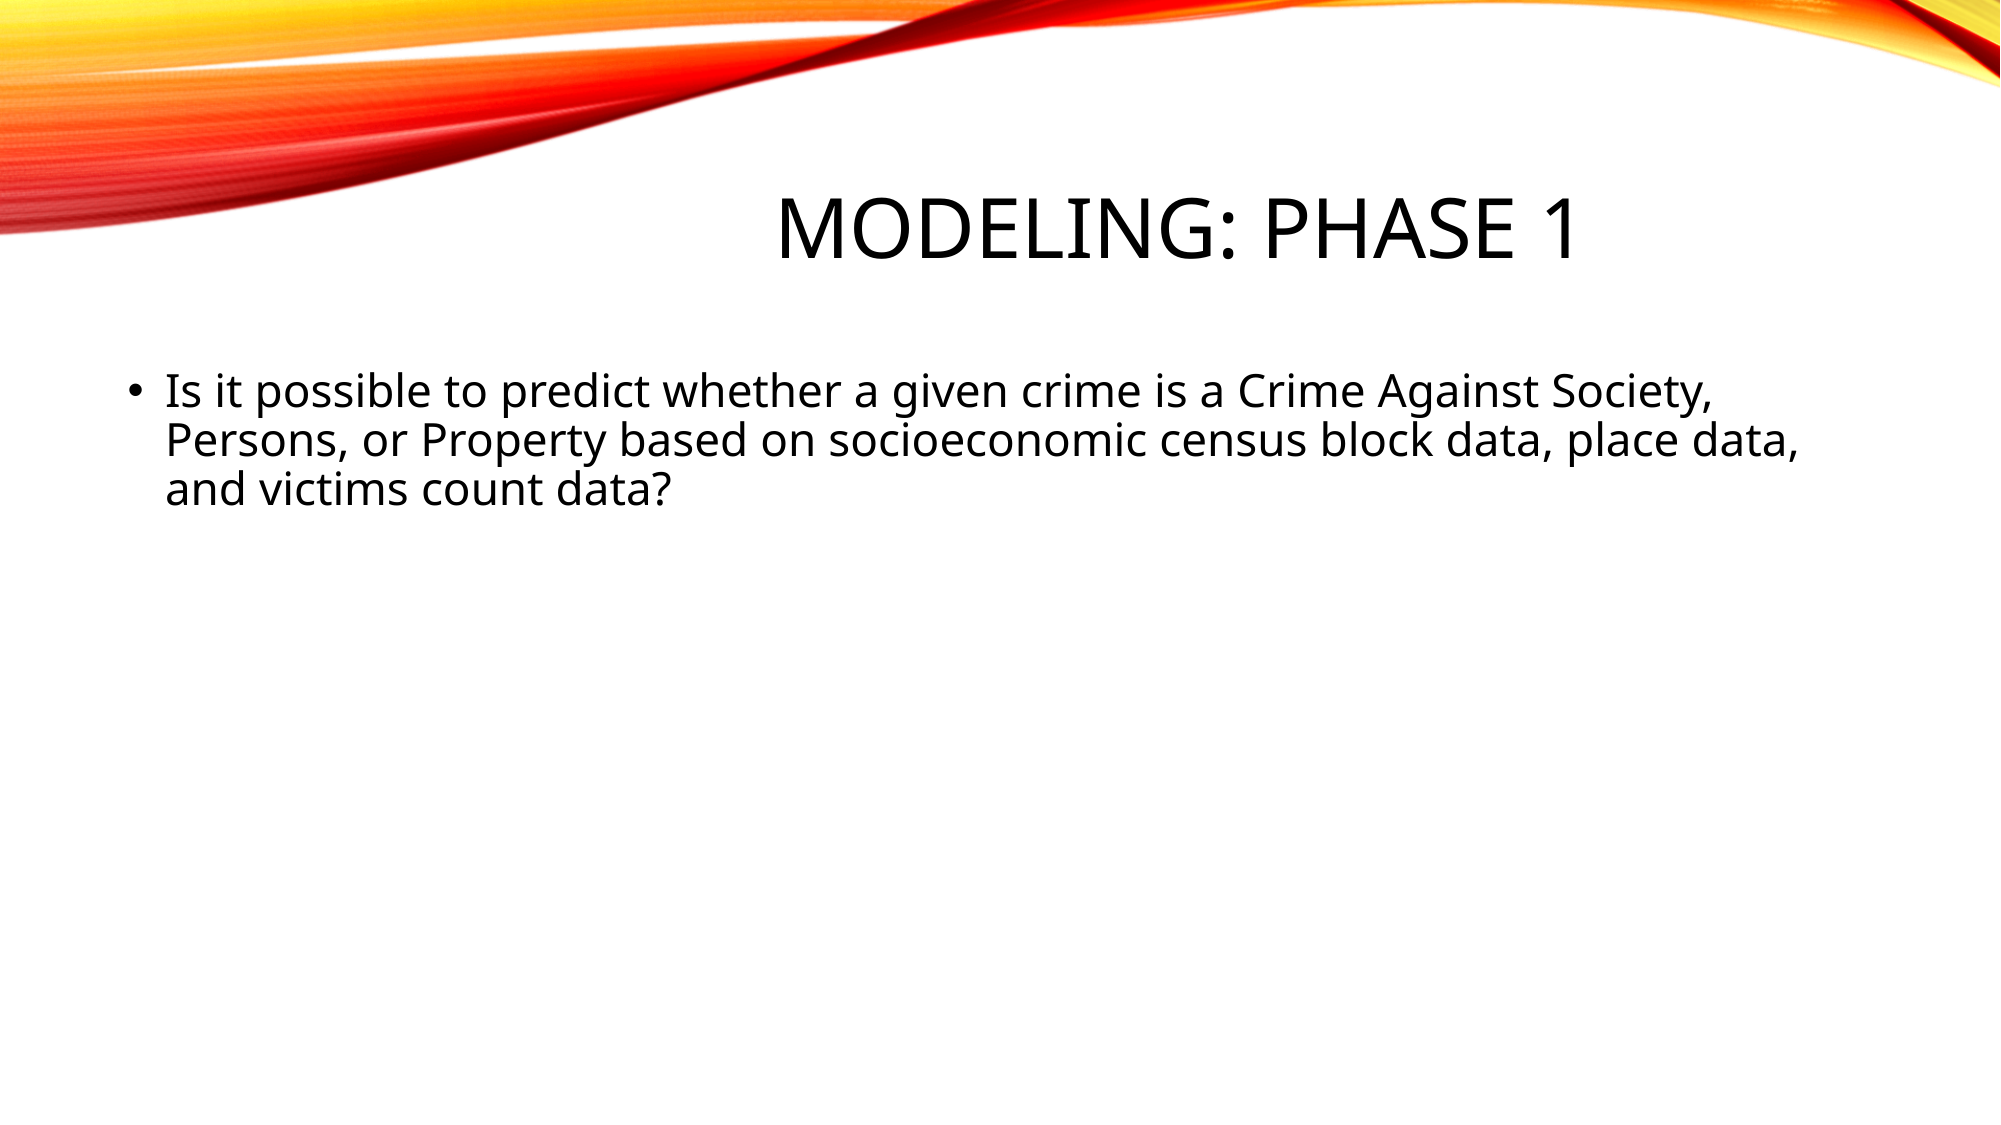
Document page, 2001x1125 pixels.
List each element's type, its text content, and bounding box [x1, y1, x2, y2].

title Modeling: Phase 1 [474, 125, 1888, 338]
list Is it possible to predict whether a given crime is a Crime Against Society, Persons, or Property based on socioeconomic census block data, place data, and victims count data? [112, 360, 1888, 1021]
picture [0, 0, 2000, 237]
